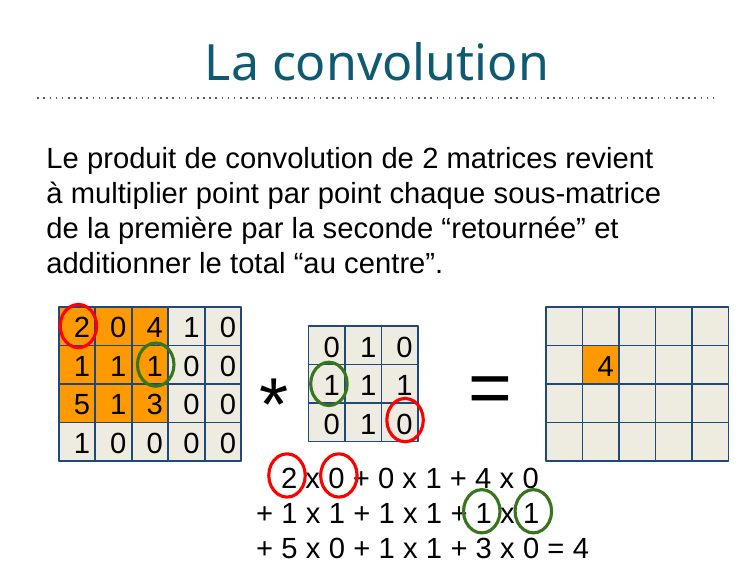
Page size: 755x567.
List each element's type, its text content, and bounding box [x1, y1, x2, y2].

text_box 2 [87, 306, 95, 314]
text_box 3 [131, 383, 168, 422]
text_box 1 [58, 422, 95, 461]
text_box * [244, 340, 303, 409]
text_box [308, 325, 419, 442]
text_box 0 [131, 422, 168, 461]
text_box 2 [58, 306, 69, 345]
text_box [545, 306, 729, 462]
text_box Le produit de convolution de 2 matrices revient à multiplier point par point chaque sous-matrice de la première par la seconde “retournée” et additionner le total “au centre”. [31, 124, 689, 208]
text_box 1 [95, 345, 131, 383]
text_box 0 [168, 383, 204, 422]
text_box [320, 453, 358, 498]
text_box [137, 342, 174, 387]
text_box 0 [204, 345, 242, 383]
text_box 0 [168, 345, 204, 383]
text_box [60, 304, 97, 348]
text_box [268, 453, 306, 498]
text_box 2 [89, 338, 95, 345]
text_box 0 [168, 422, 204, 461]
text_box 0 [95, 422, 131, 461]
text_box 0 [204, 422, 242, 461]
text_box [463, 489, 501, 533]
text_box = [453, 335, 540, 433]
text_box 5 [58, 383, 95, 422]
text_box 1 [168, 306, 204, 345]
text_box 2 x 0 + 0 x 1 + 4 x 0 + 1 x 1 + 1 x 1 + 1 x 1 + 5 x 0 + 1 x 1 + 3 x 0 = 4 [241, 444, 642, 565]
text_box 1 [95, 383, 131, 422]
text_box 1 [131, 345, 146, 383]
text_box 0 [95, 306, 131, 345]
title La convolution [0, 0, 755, 121]
text_box 1 [58, 345, 95, 383]
text_box 0 [204, 306, 242, 345]
text_box 4 [131, 306, 168, 345]
text_box [515, 489, 552, 533]
text_box 0 [204, 383, 242, 422]
